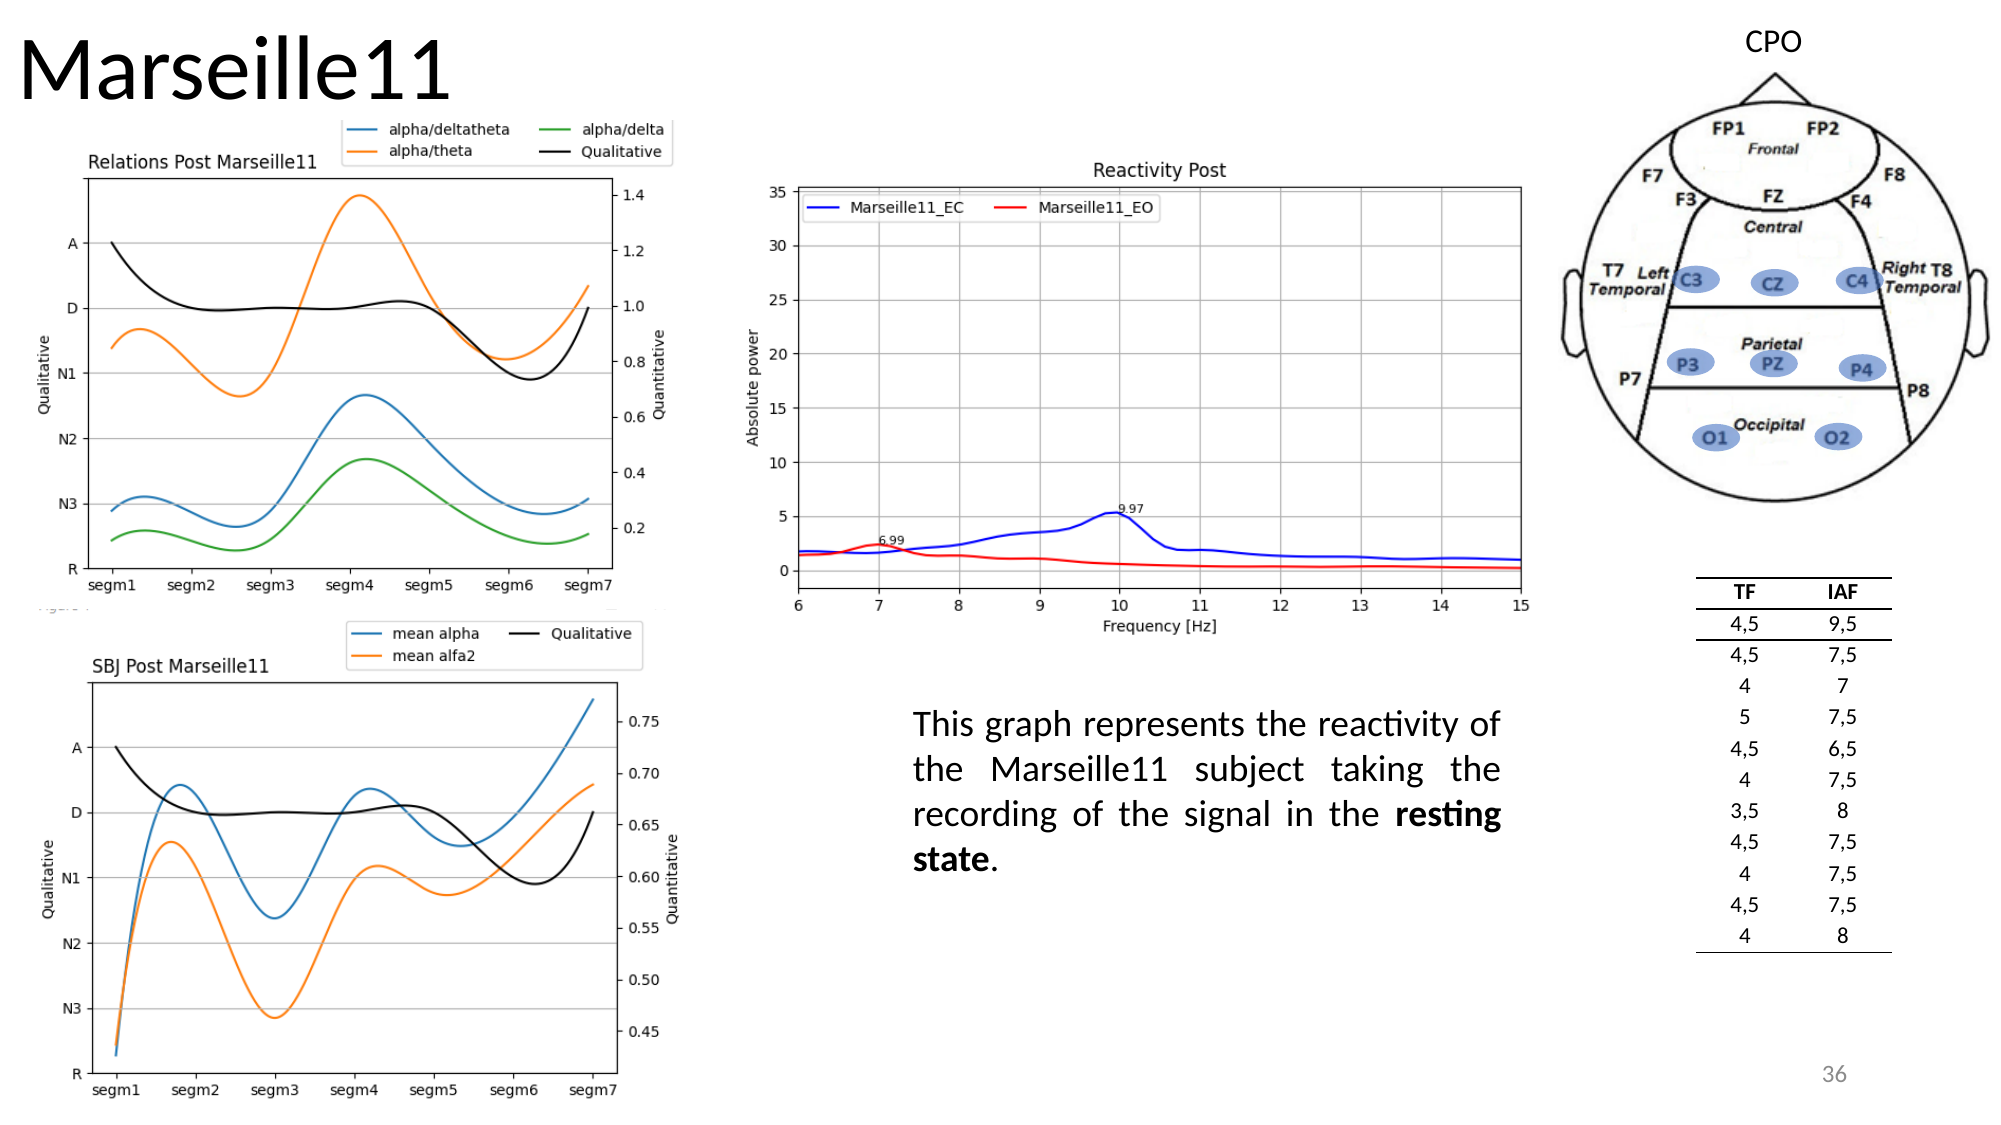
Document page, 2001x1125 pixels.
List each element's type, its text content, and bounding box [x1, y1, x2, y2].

text_box This graph represents the reactivity of the Marseille11 subject taking the recording of the signal in the resting state. [898, 691, 1517, 887]
table_cell 7 [1794, 671, 1892, 703]
table_cell 7,5 [1794, 703, 1892, 734]
table_cell 4 [1696, 671, 1794, 703]
table_cell 4,5 [1696, 734, 1794, 765]
text_box CPO [1730, 11, 1818, 67]
table_cell 7,5 [1794, 641, 1892, 671]
table_cell 4 [1696, 765, 1794, 796]
table_cell 6,5 [1794, 734, 1892, 765]
table_cell 7,5 [1794, 765, 1892, 796]
picture [1558, 71, 1998, 511]
picture [31, 609, 680, 1106]
table_cell 8 [1794, 796, 1892, 828]
table_cell 8 [1794, 921, 1892, 952]
table_cell 4,5 [1696, 641, 1794, 671]
table_cell 4,5 [1696, 890, 1794, 921]
table_cell 4,5 [1696, 610, 1794, 639]
table_cell 7,5 [1794, 890, 1892, 921]
table_cell 4 [1696, 921, 1794, 952]
table_cell 7,5 [1794, 828, 1892, 859]
table_cell 7,5 [1794, 859, 1892, 890]
text_box Marseille11 [1, 0, 469, 125]
table_cell 4,5 [1696, 828, 1794, 859]
table_cell 3,5 [1696, 796, 1794, 828]
picture [734, 154, 1551, 641]
slide_number 36 [1412, 1042, 1863, 1103]
table_header TF [1696, 579, 1794, 608]
table_cell 5 [1696, 703, 1794, 734]
table_header IAF [1794, 579, 1892, 608]
table_cell 9,5 [1794, 610, 1892, 639]
table_cell 4 [1696, 859, 1794, 890]
picture [28, 120, 677, 607]
